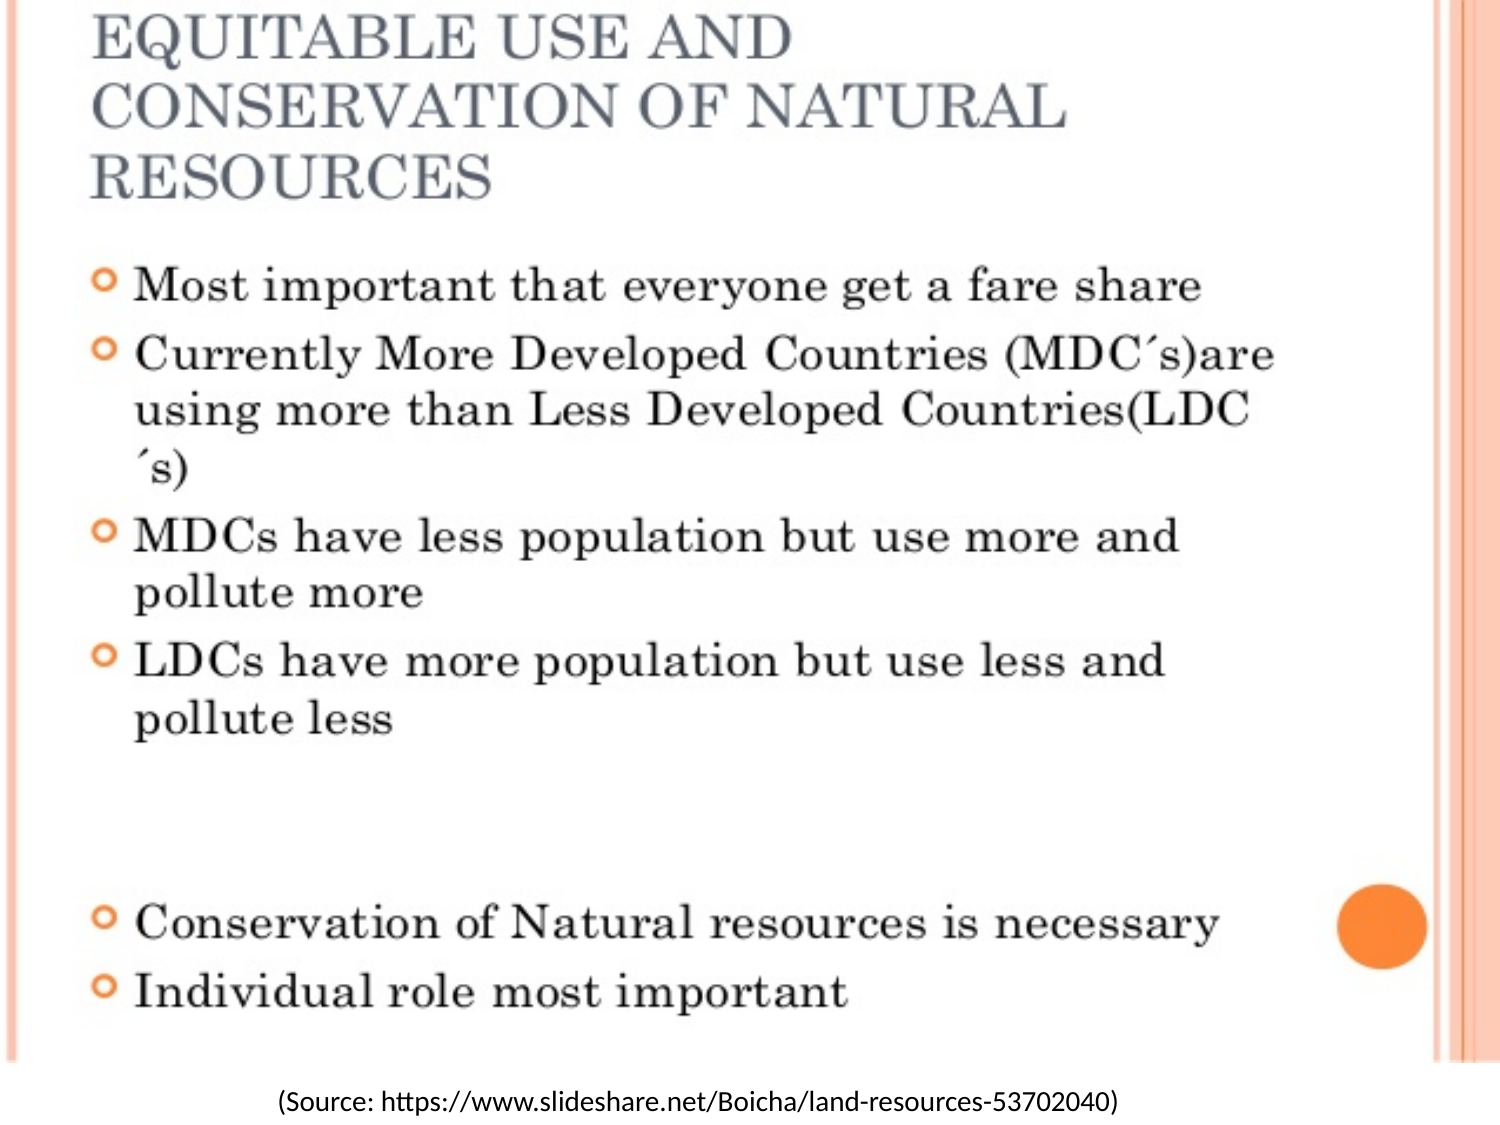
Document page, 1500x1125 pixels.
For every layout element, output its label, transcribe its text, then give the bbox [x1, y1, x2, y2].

text_box (Source: https://www.slideshare.net/Boicha/land-resources-53702040) [262, 1074, 1313, 1125]
picture [0, 0, 1500, 1063]
